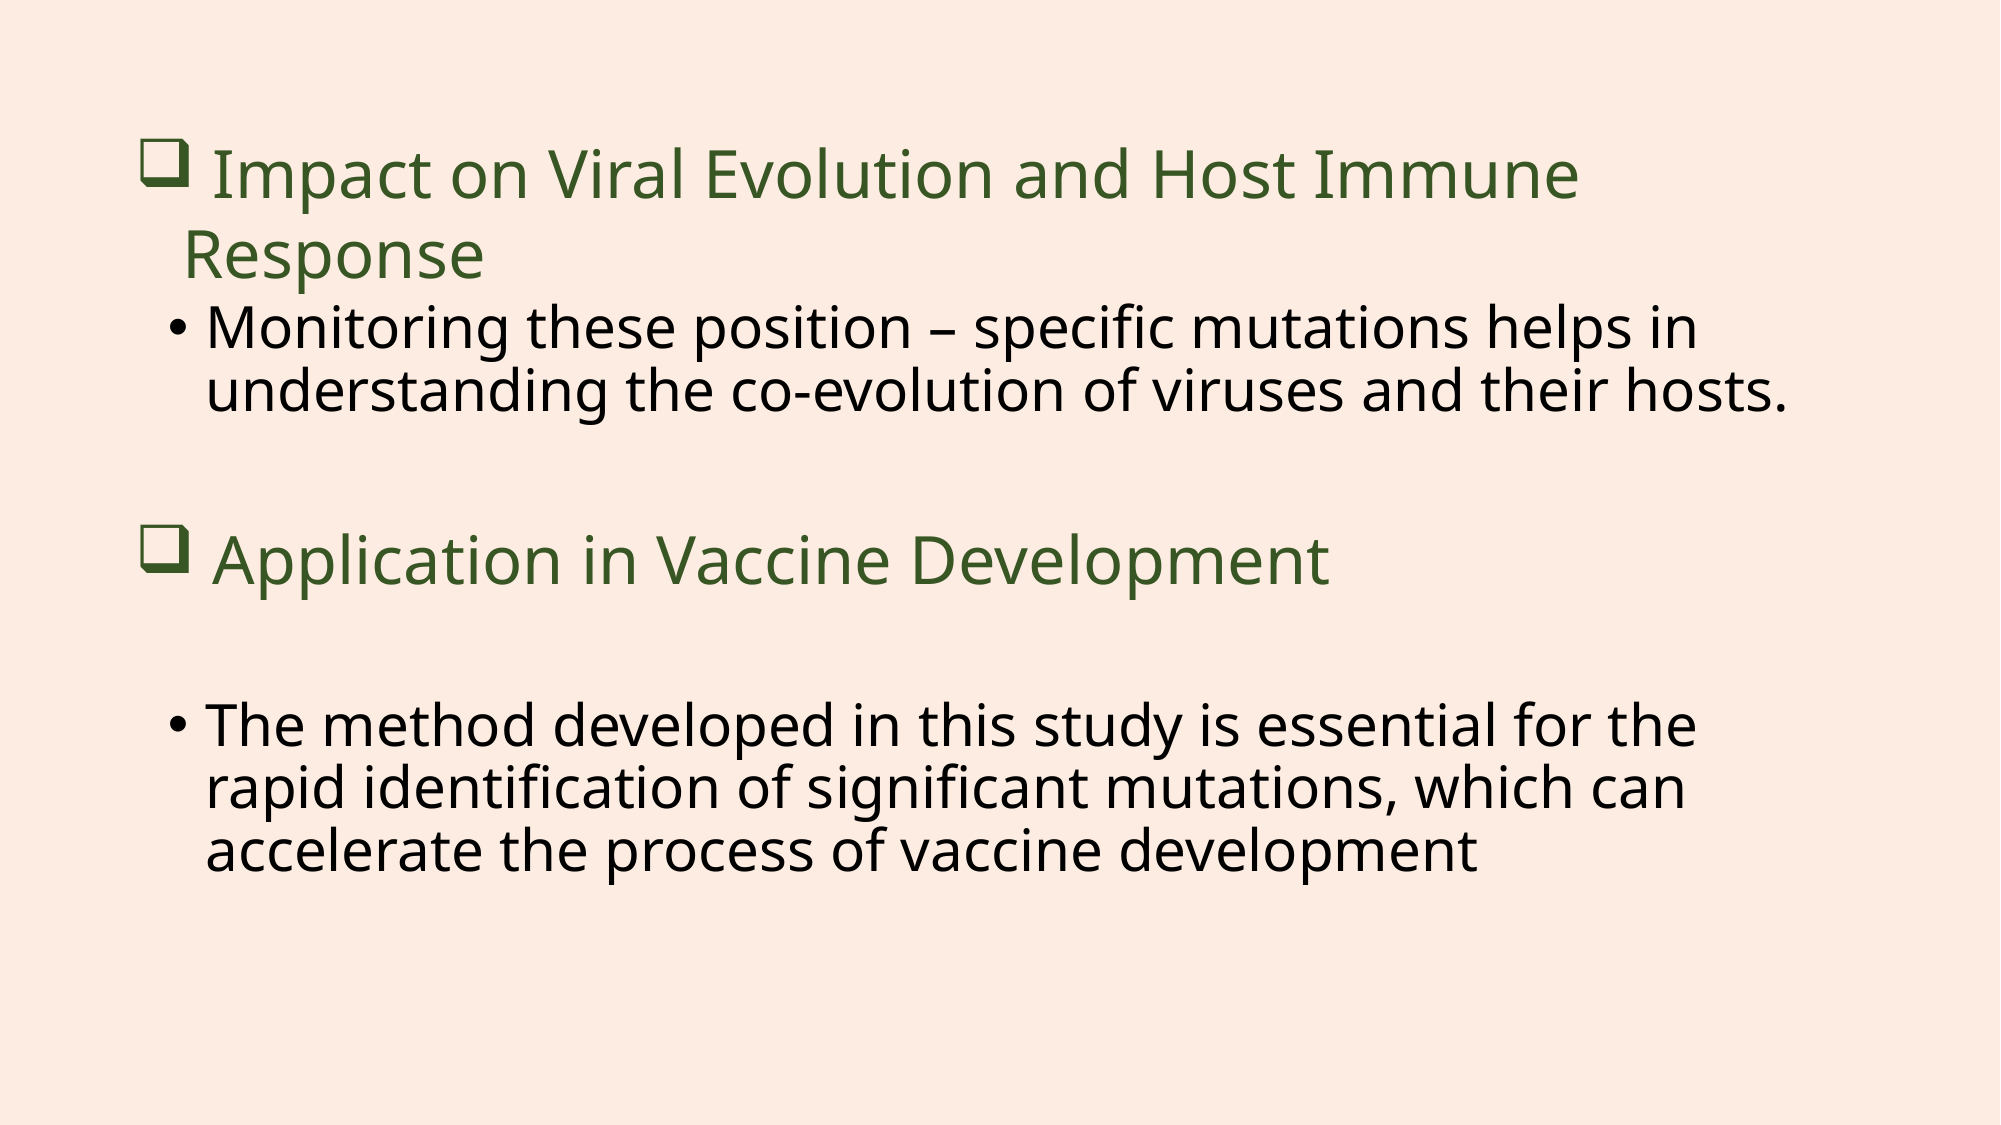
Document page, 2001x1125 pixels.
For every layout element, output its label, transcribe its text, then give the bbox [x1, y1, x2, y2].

text_box Impact on Viral Evolution and Host Immune Response [120, 124, 1771, 300]
text_box Application in Vaccine Development [120, 510, 1771, 606]
text_box Monitoring these position – specific mutations helps in understanding the co-evolution of viruses and their hosts. The method developed in this study is essential for the rapid identification of significant mutations, which can accelerate the process of vaccine development [153, 290, 1848, 1001]
